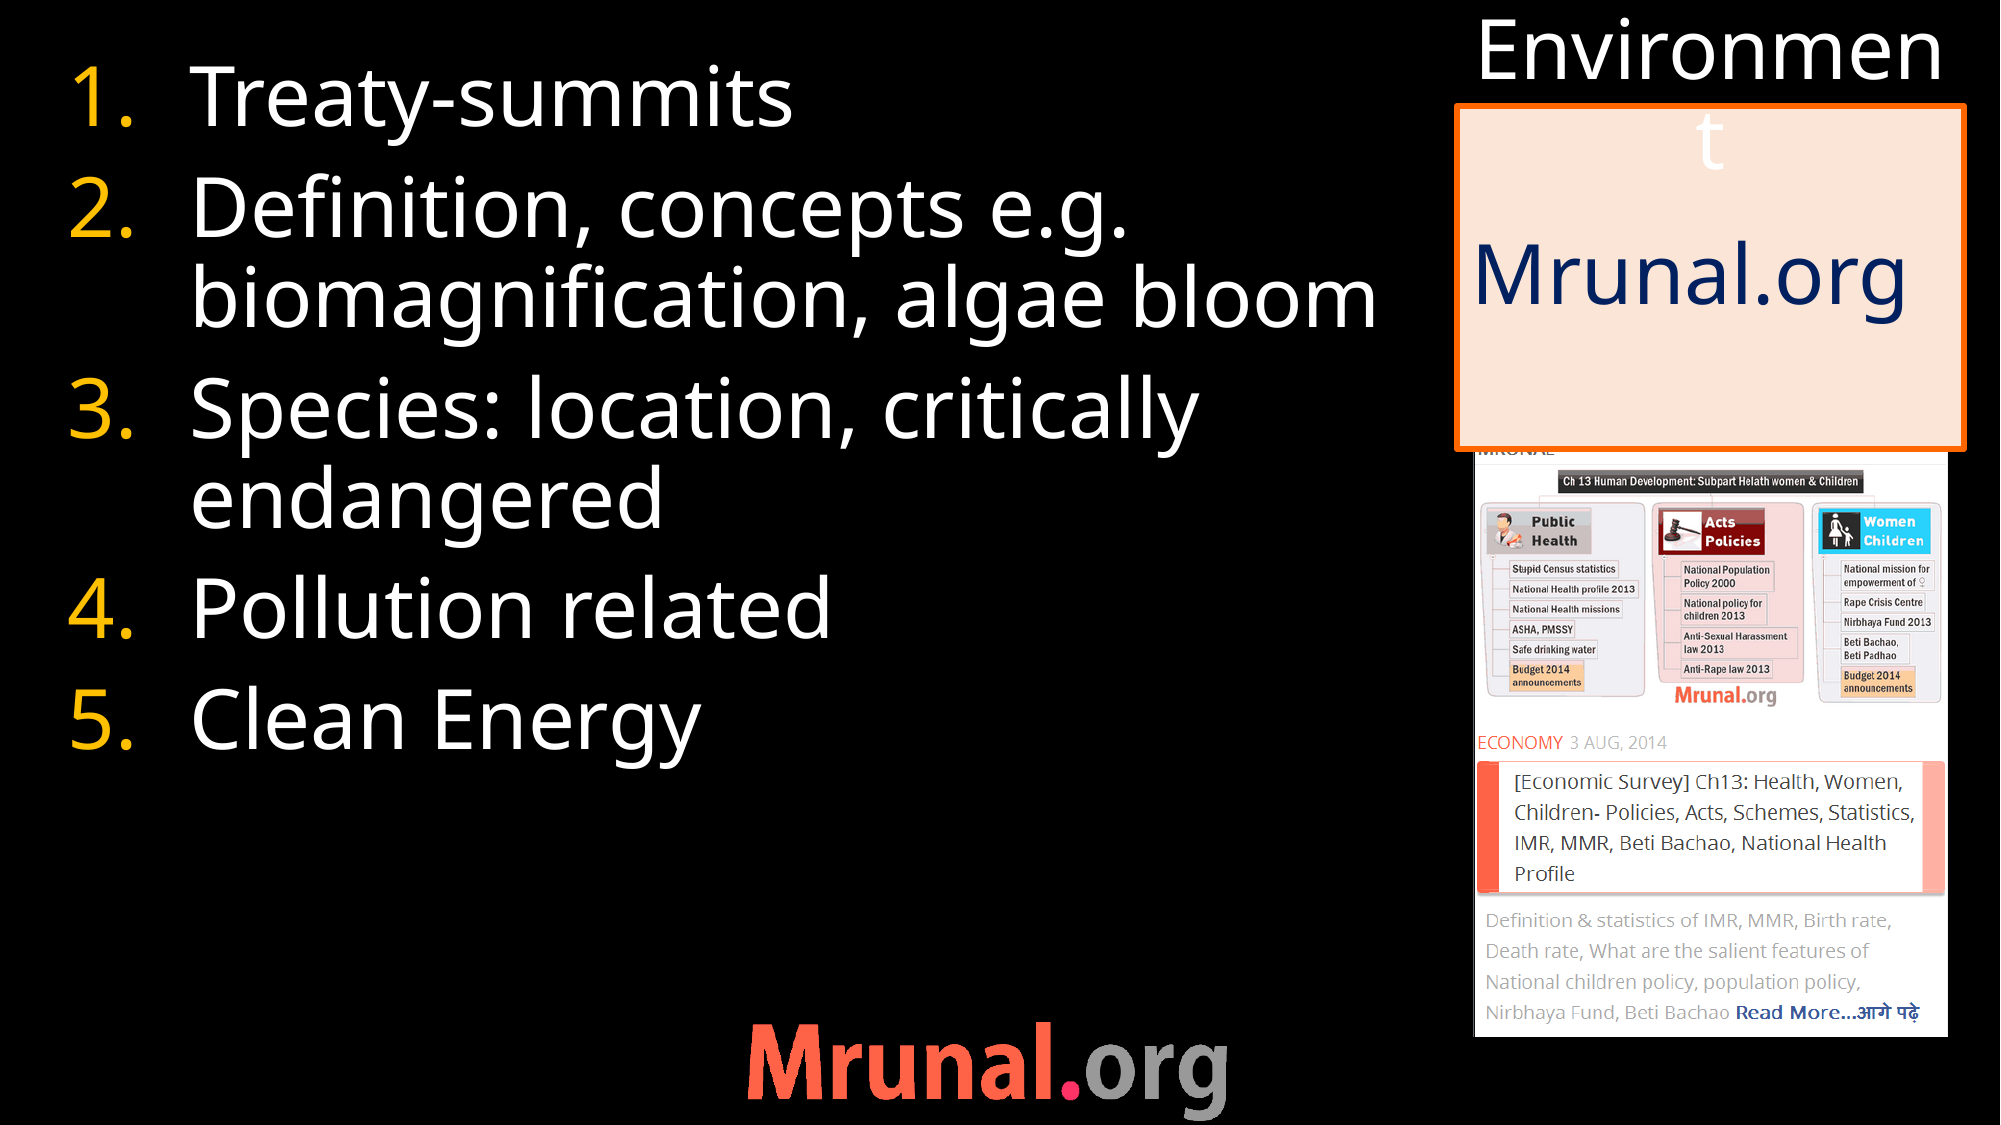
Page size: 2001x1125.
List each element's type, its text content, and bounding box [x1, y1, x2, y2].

list Environment [1457, 0, 1964, 106]
title Mrunal.org [1454, 103, 1967, 452]
list Treaty-summits Definition, concepts e.g. biomagnification, algae bloom Species: location, critically endangered Pollution related Clean Energy [52, 47, 1447, 1014]
picture [741, 1014, 1230, 1125]
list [1473, 305, 1948, 1038]
